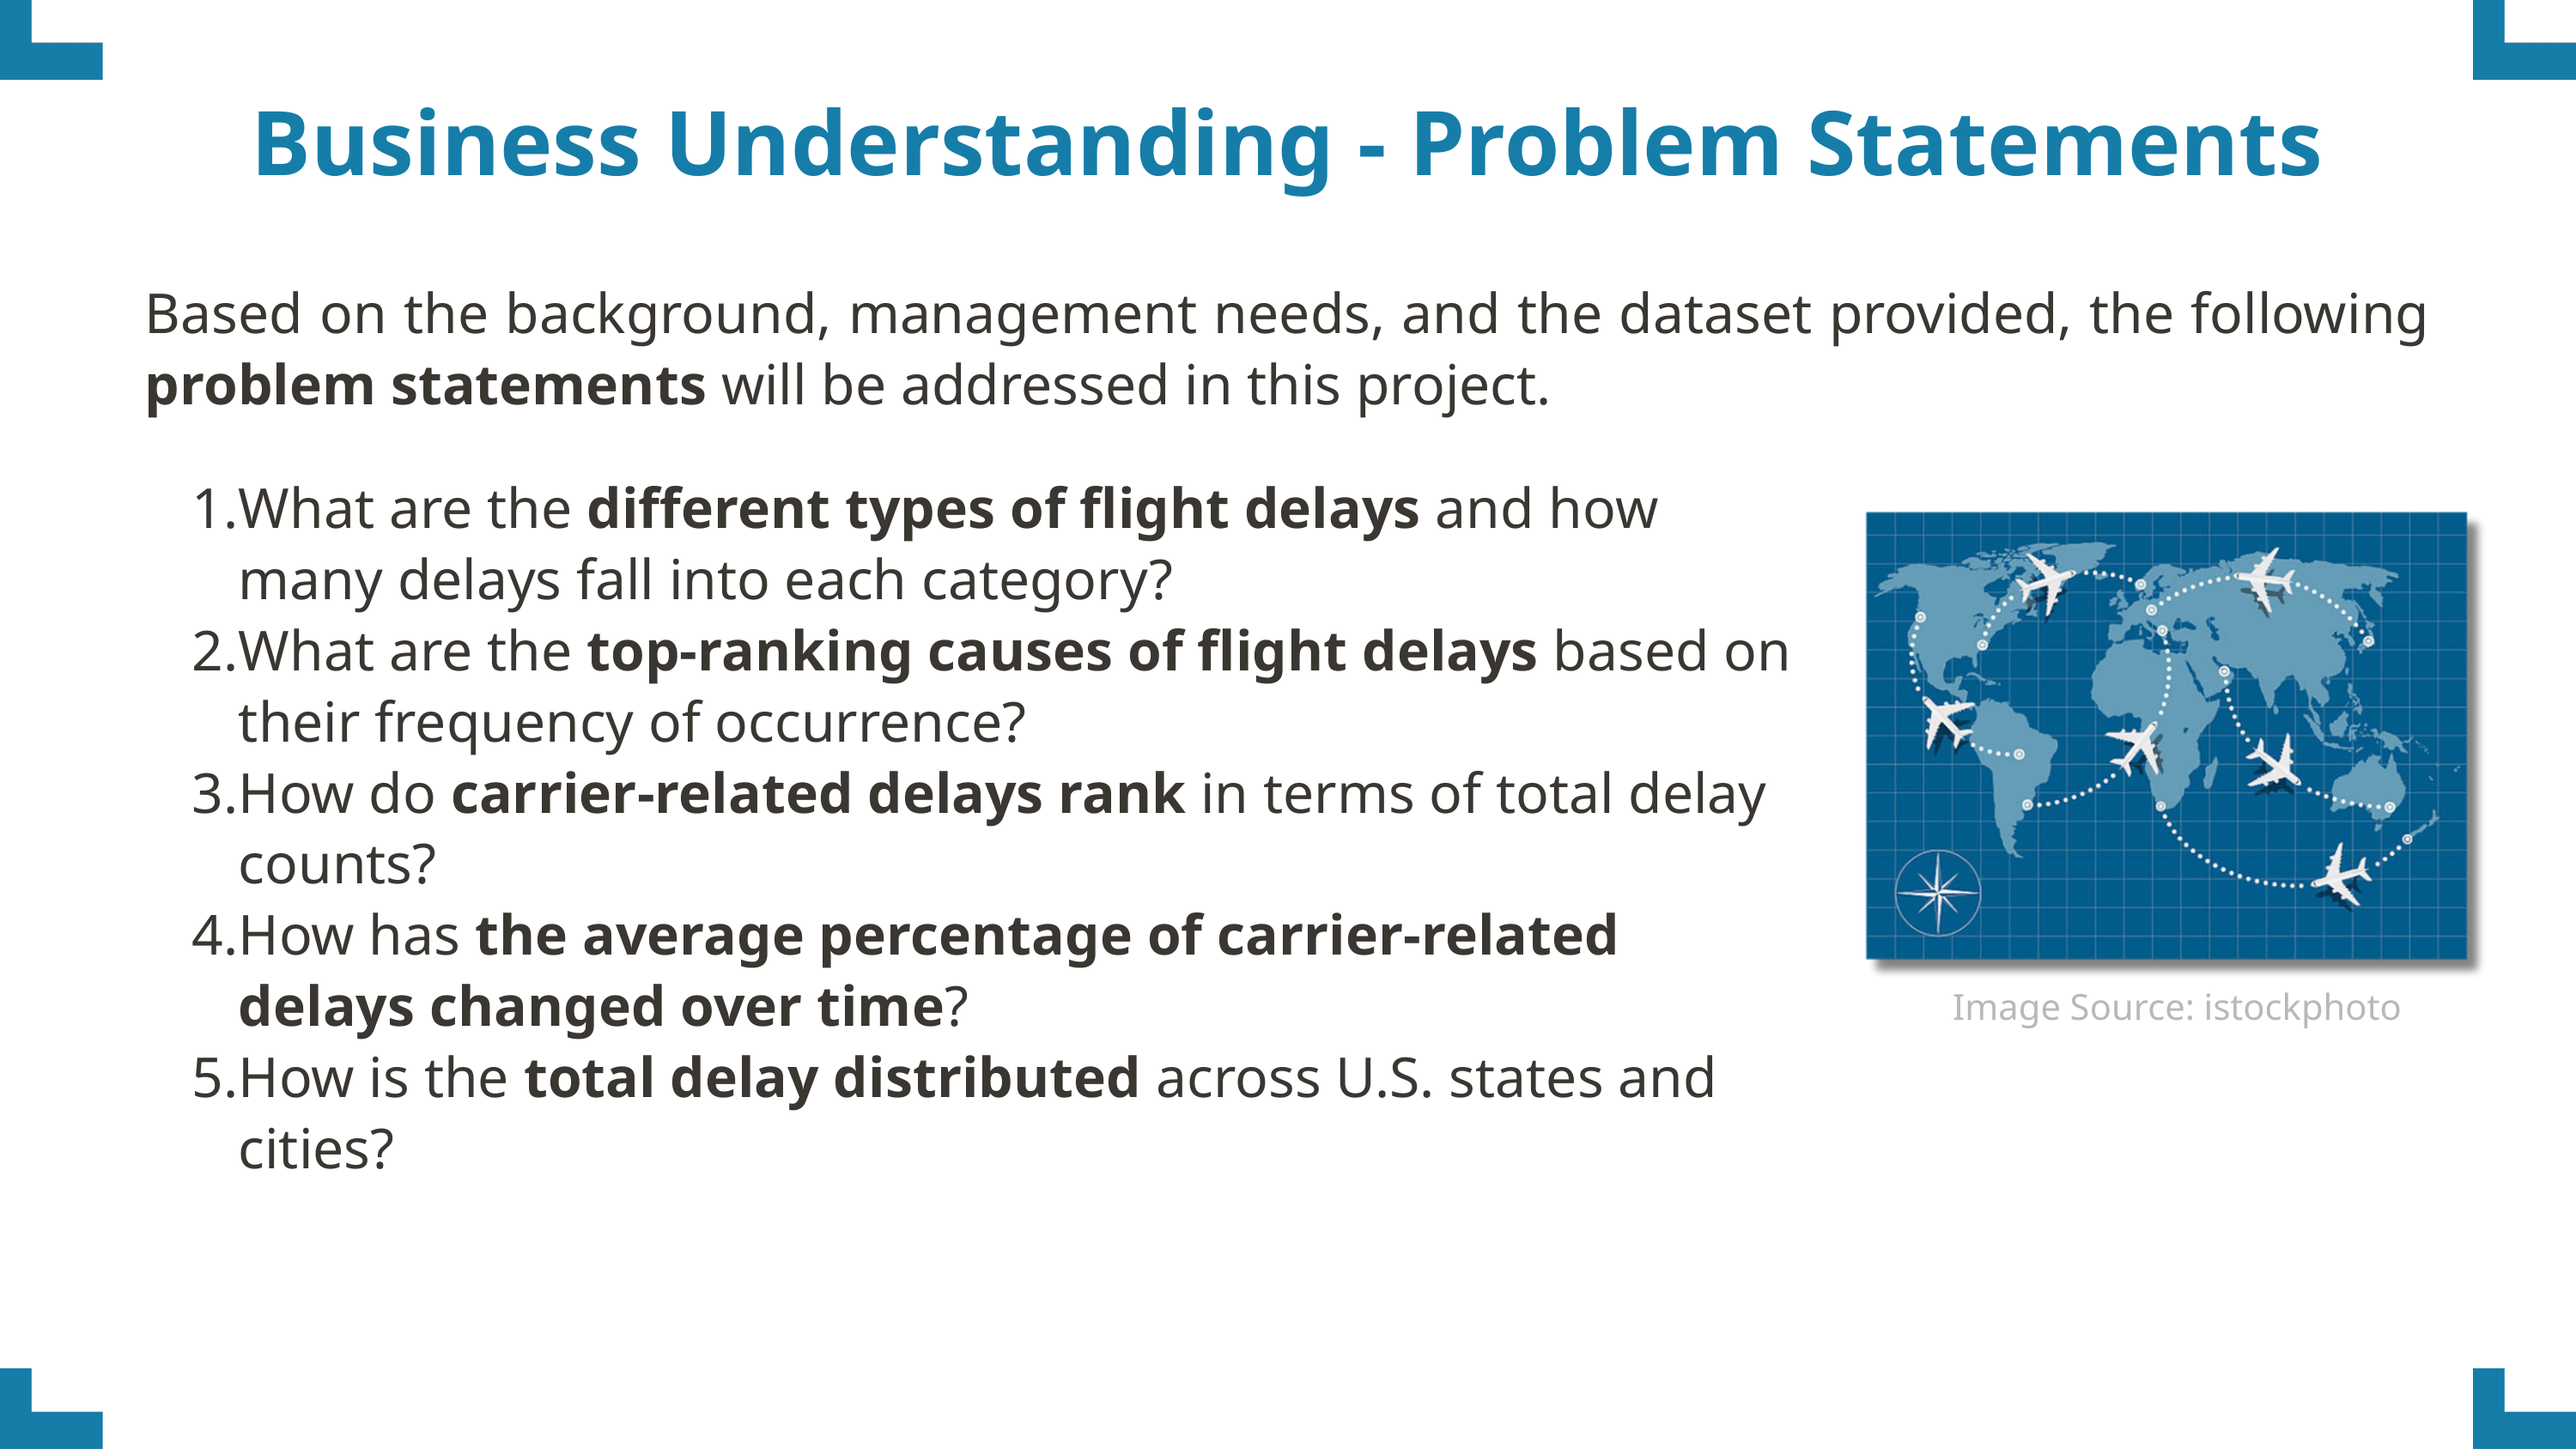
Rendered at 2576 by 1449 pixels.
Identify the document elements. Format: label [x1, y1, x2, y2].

text_box [0, 0, 2576, 1449]
